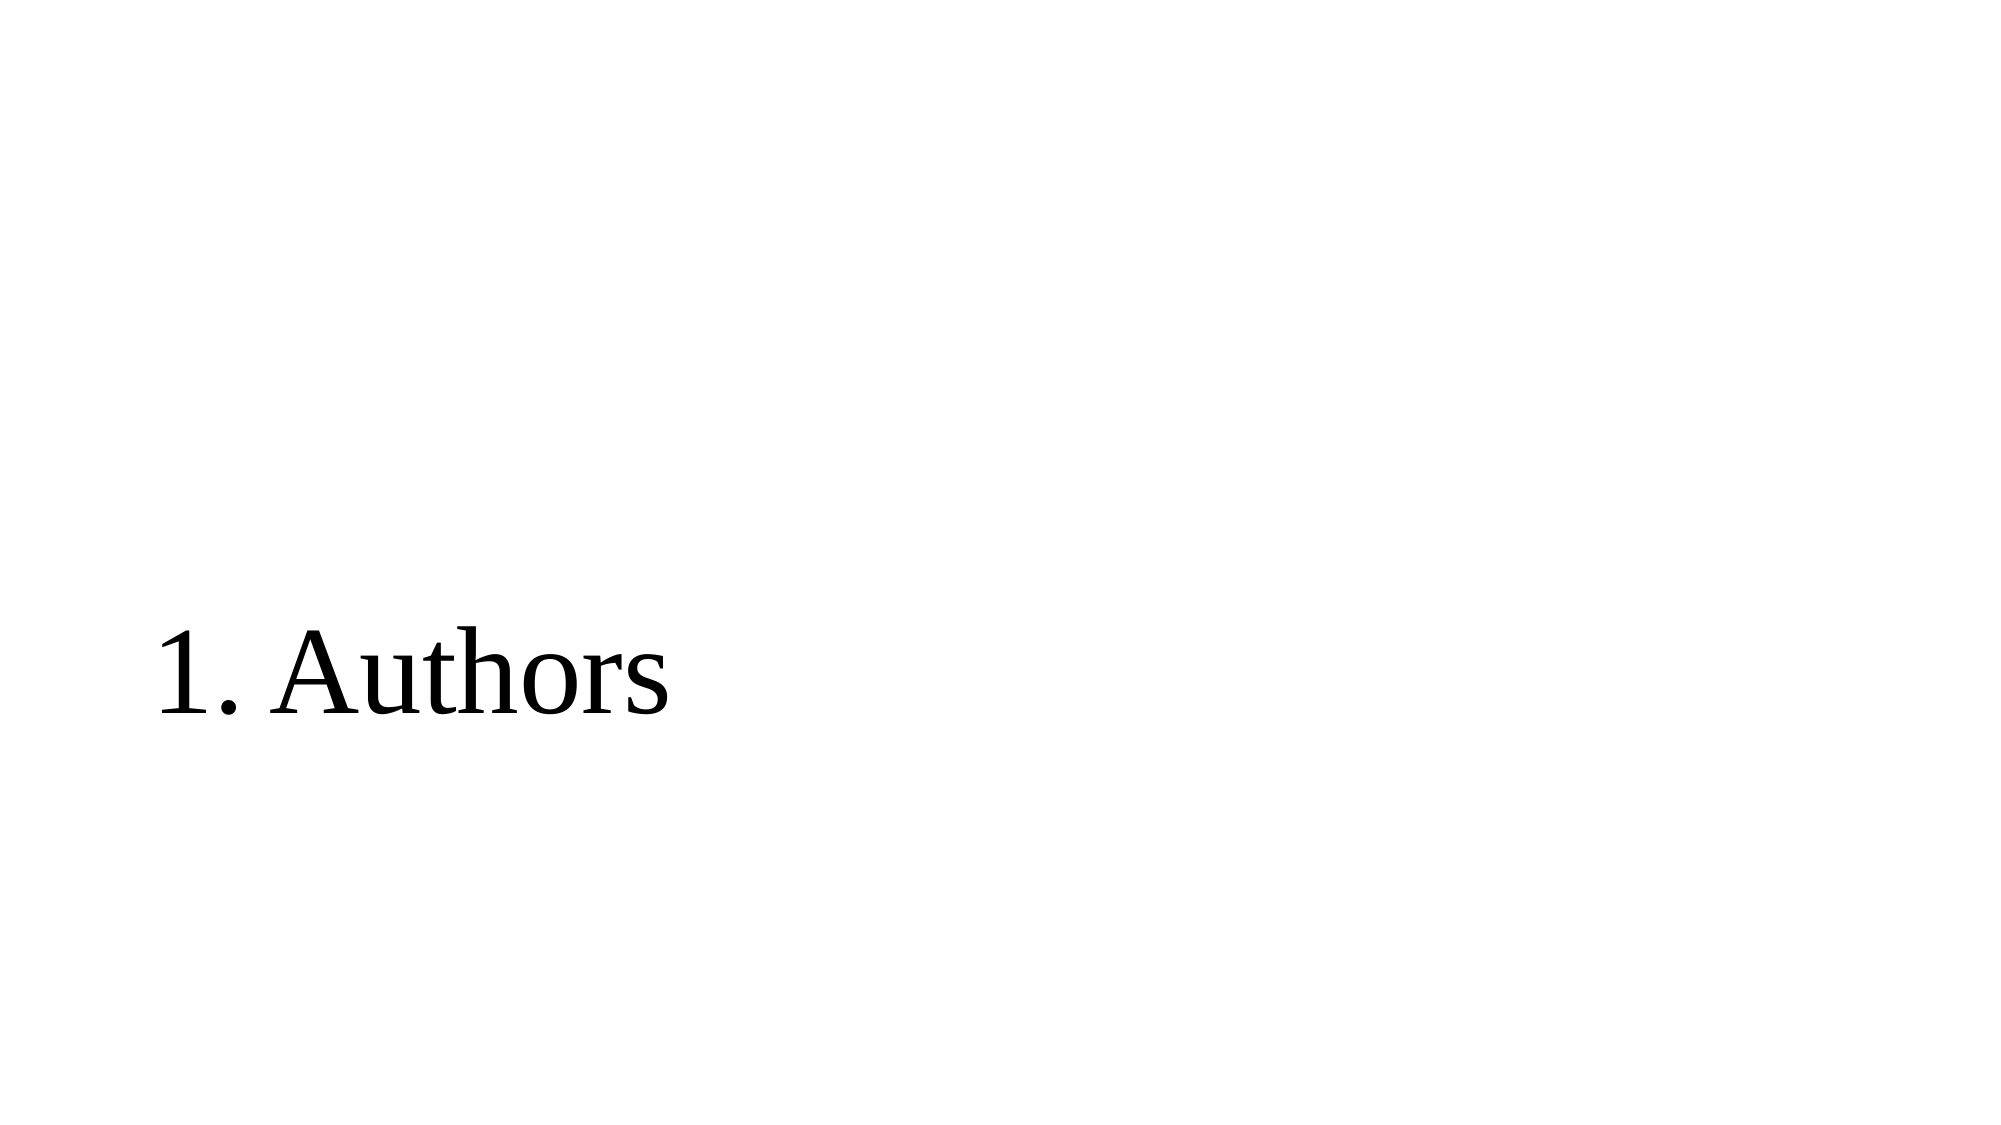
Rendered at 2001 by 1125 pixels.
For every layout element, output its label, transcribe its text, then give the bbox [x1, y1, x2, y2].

title 1. Authors [136, 280, 1862, 749]
